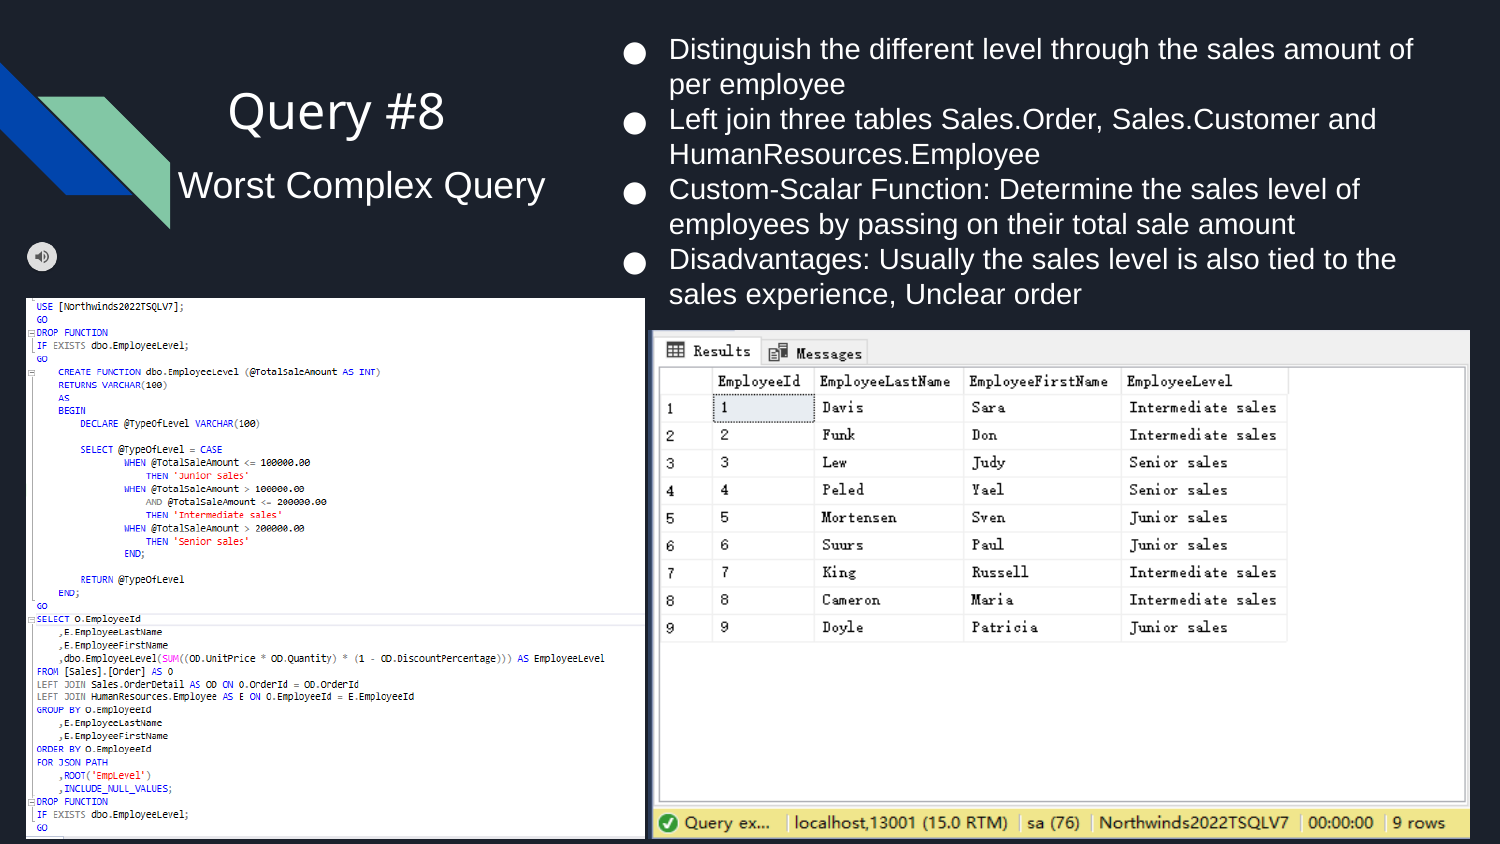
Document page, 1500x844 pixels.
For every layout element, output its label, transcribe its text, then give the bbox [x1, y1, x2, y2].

picture [24, 239, 60, 275]
text_box Worst Complex Query [162, 153, 566, 214]
text_box Distinguish the different level through the sales amount of per employee Left join three tables Sales.Order, Sales.Customer and HumanResources.Employee Custom-Scalar Function: Determine the sales level of employees by passing on their total sale amount Disadvantages: Usually the sales level is also tied to the sales experience, Unclear order [607, 23, 1441, 328]
picture [26, 298, 645, 839]
title Query #8 [212, 64, 607, 215]
picture [647, 330, 1471, 839]
